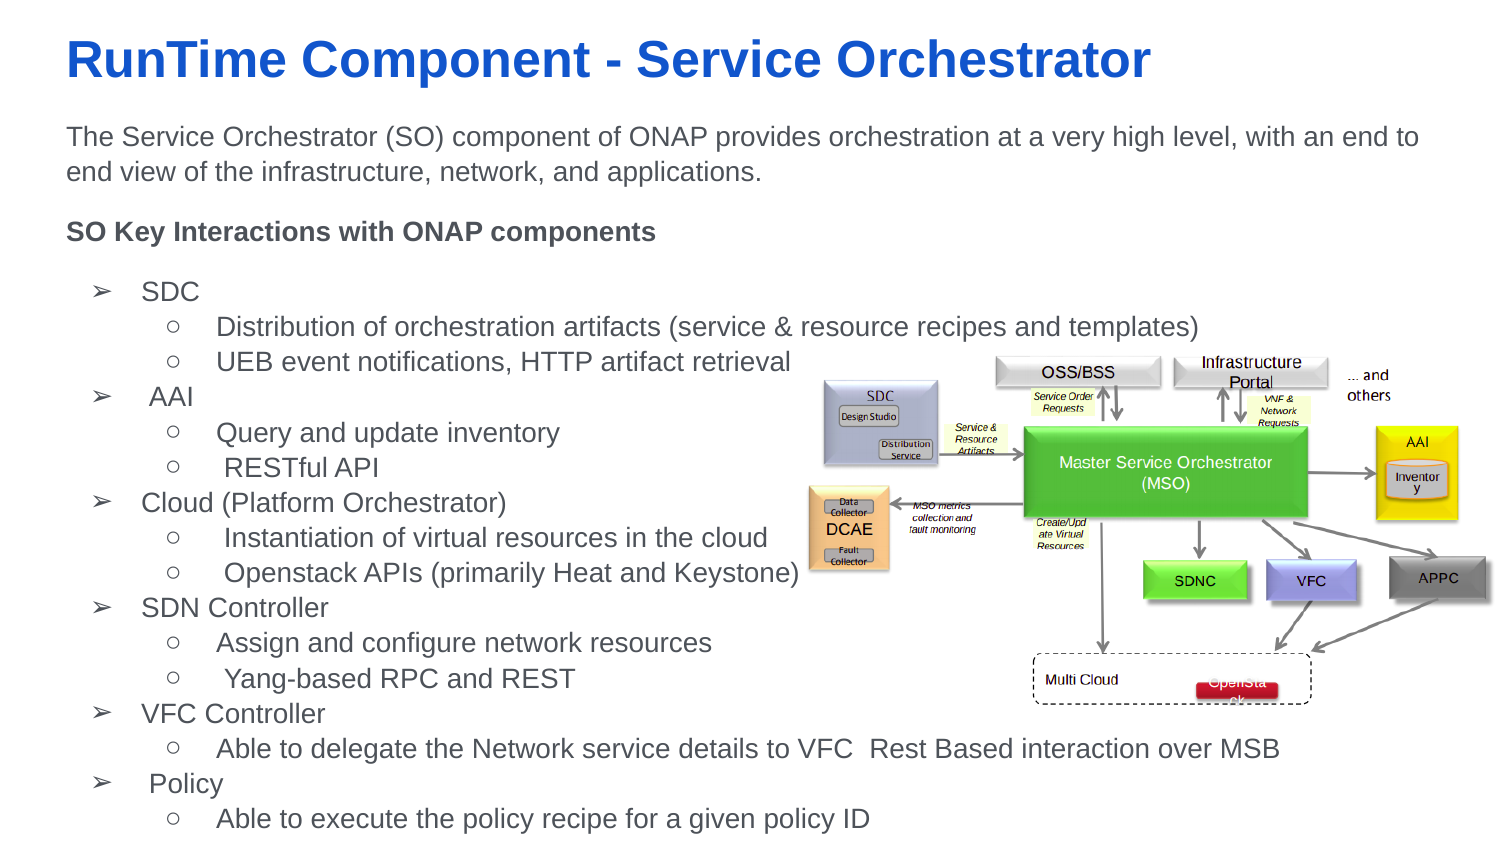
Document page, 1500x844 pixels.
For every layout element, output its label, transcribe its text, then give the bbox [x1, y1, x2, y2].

title RunTime Component - Service Orchestrator [51, 10, 1449, 101]
list The Service Orchestrator (SO) component of ONAP provides orchestration at a very high level, with an end to end view of the infrastructure, network, and applications. SO Key Interactions with ONAP components SDC Distribution of orchestration artifacts (service & resource recipes and templates) UEB event notifications, HTTP artifact retrieval AAI Query and update inventory RESTful API Cloud (Platform Orchestrator) Instantiation of virtual resources in the cloud Openstack APIs (primarily Heat and Keystone) SDN Controller Assign and configure network resources Yang-based RPC and REST VFC Controller Able to delegate the Network service details to VFC Rest Based interaction over MSB Policy Able to execute the policy recipe for a given policy ID [51, 101, 1449, 757]
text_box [761, 347, 1500, 706]
